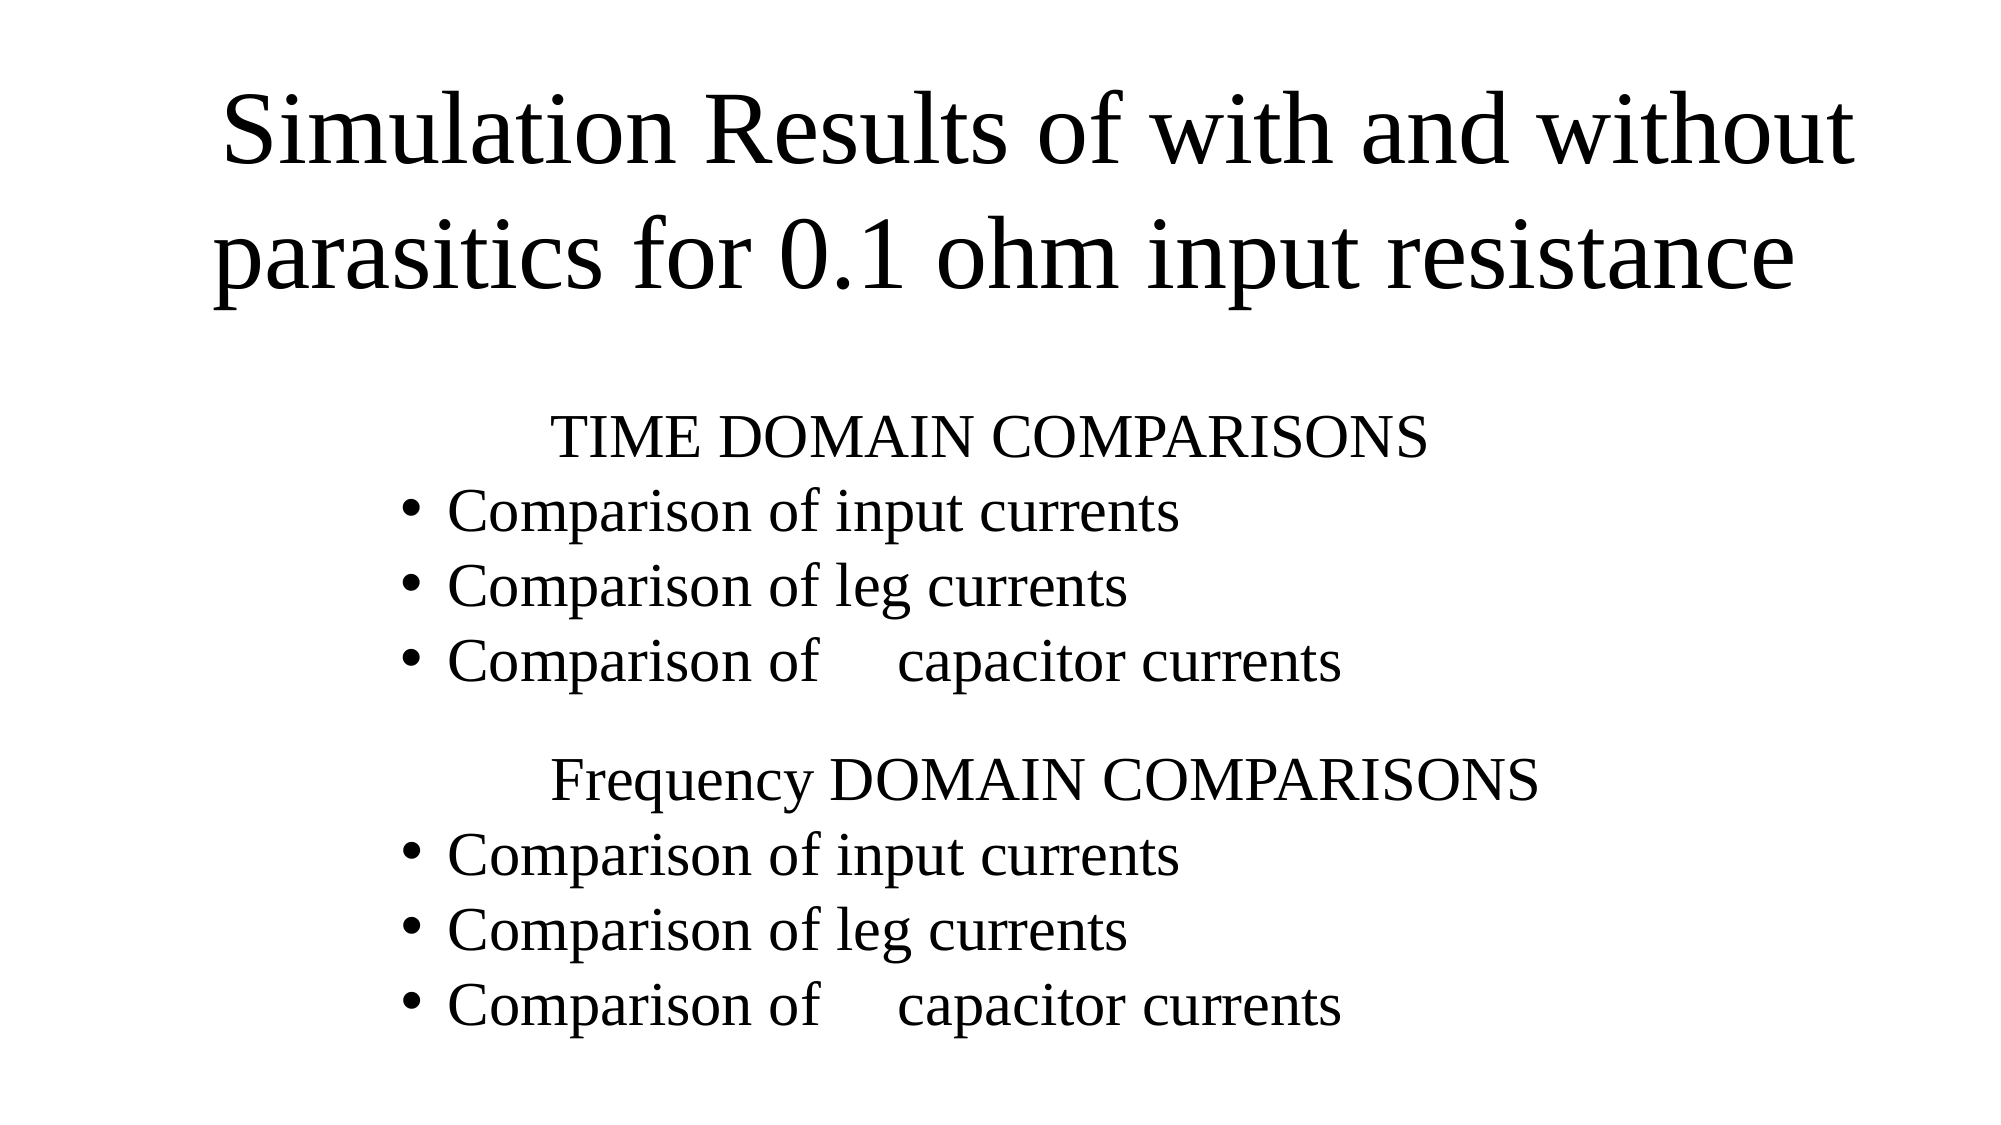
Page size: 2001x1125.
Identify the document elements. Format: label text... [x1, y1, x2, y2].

text_box Frequency DOMAIN COMPARISONS Comparison of input currents Comparison of leg currents Comparison of capacitor currents [386, 730, 1695, 1046]
text_box TIME DOMAIN COMPARISONS Comparison of input currents Comparison of leg currents Comparison of capacitor currents [385, 387, 1695, 702]
text_box Simulation Results of with and without parasitics for 0.1 ohm input resistance [197, 51, 1885, 317]
